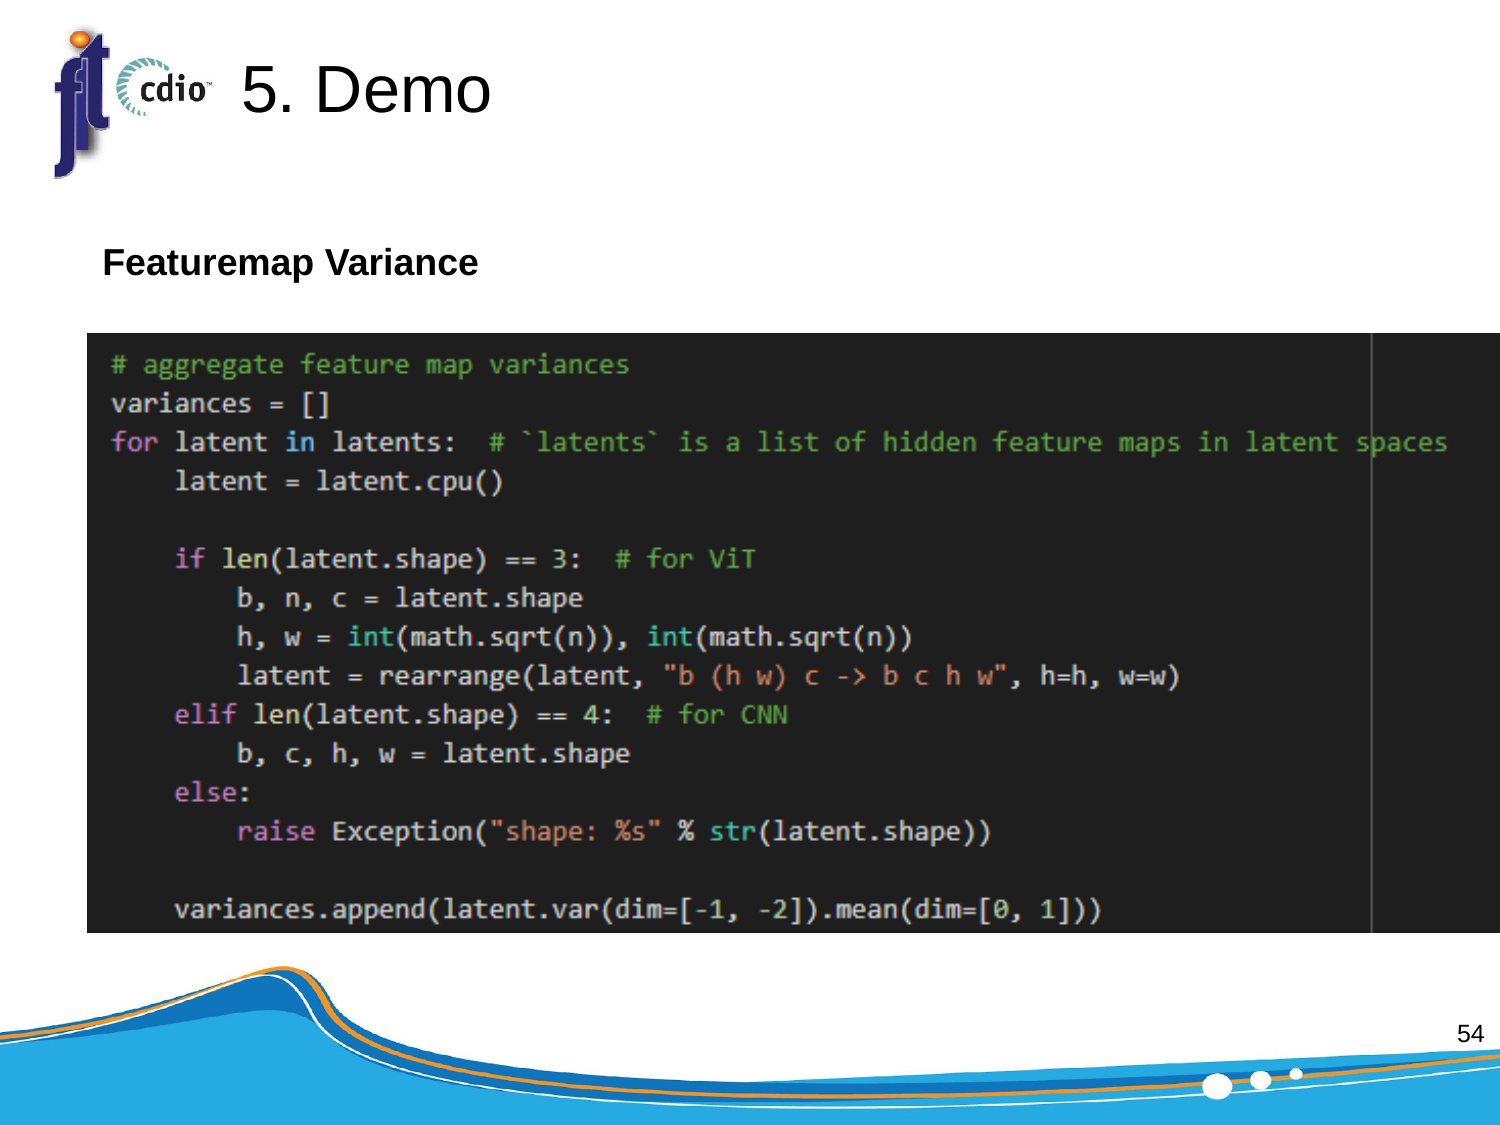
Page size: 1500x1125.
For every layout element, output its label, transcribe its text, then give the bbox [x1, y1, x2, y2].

slide_number ‹#› [1149, 1002, 1500, 1063]
title 5. Demo [226, 6, 1425, 166]
title Featuremap Variance [87, 185, 651, 314]
picture [0, 0, 1500, 1125]
